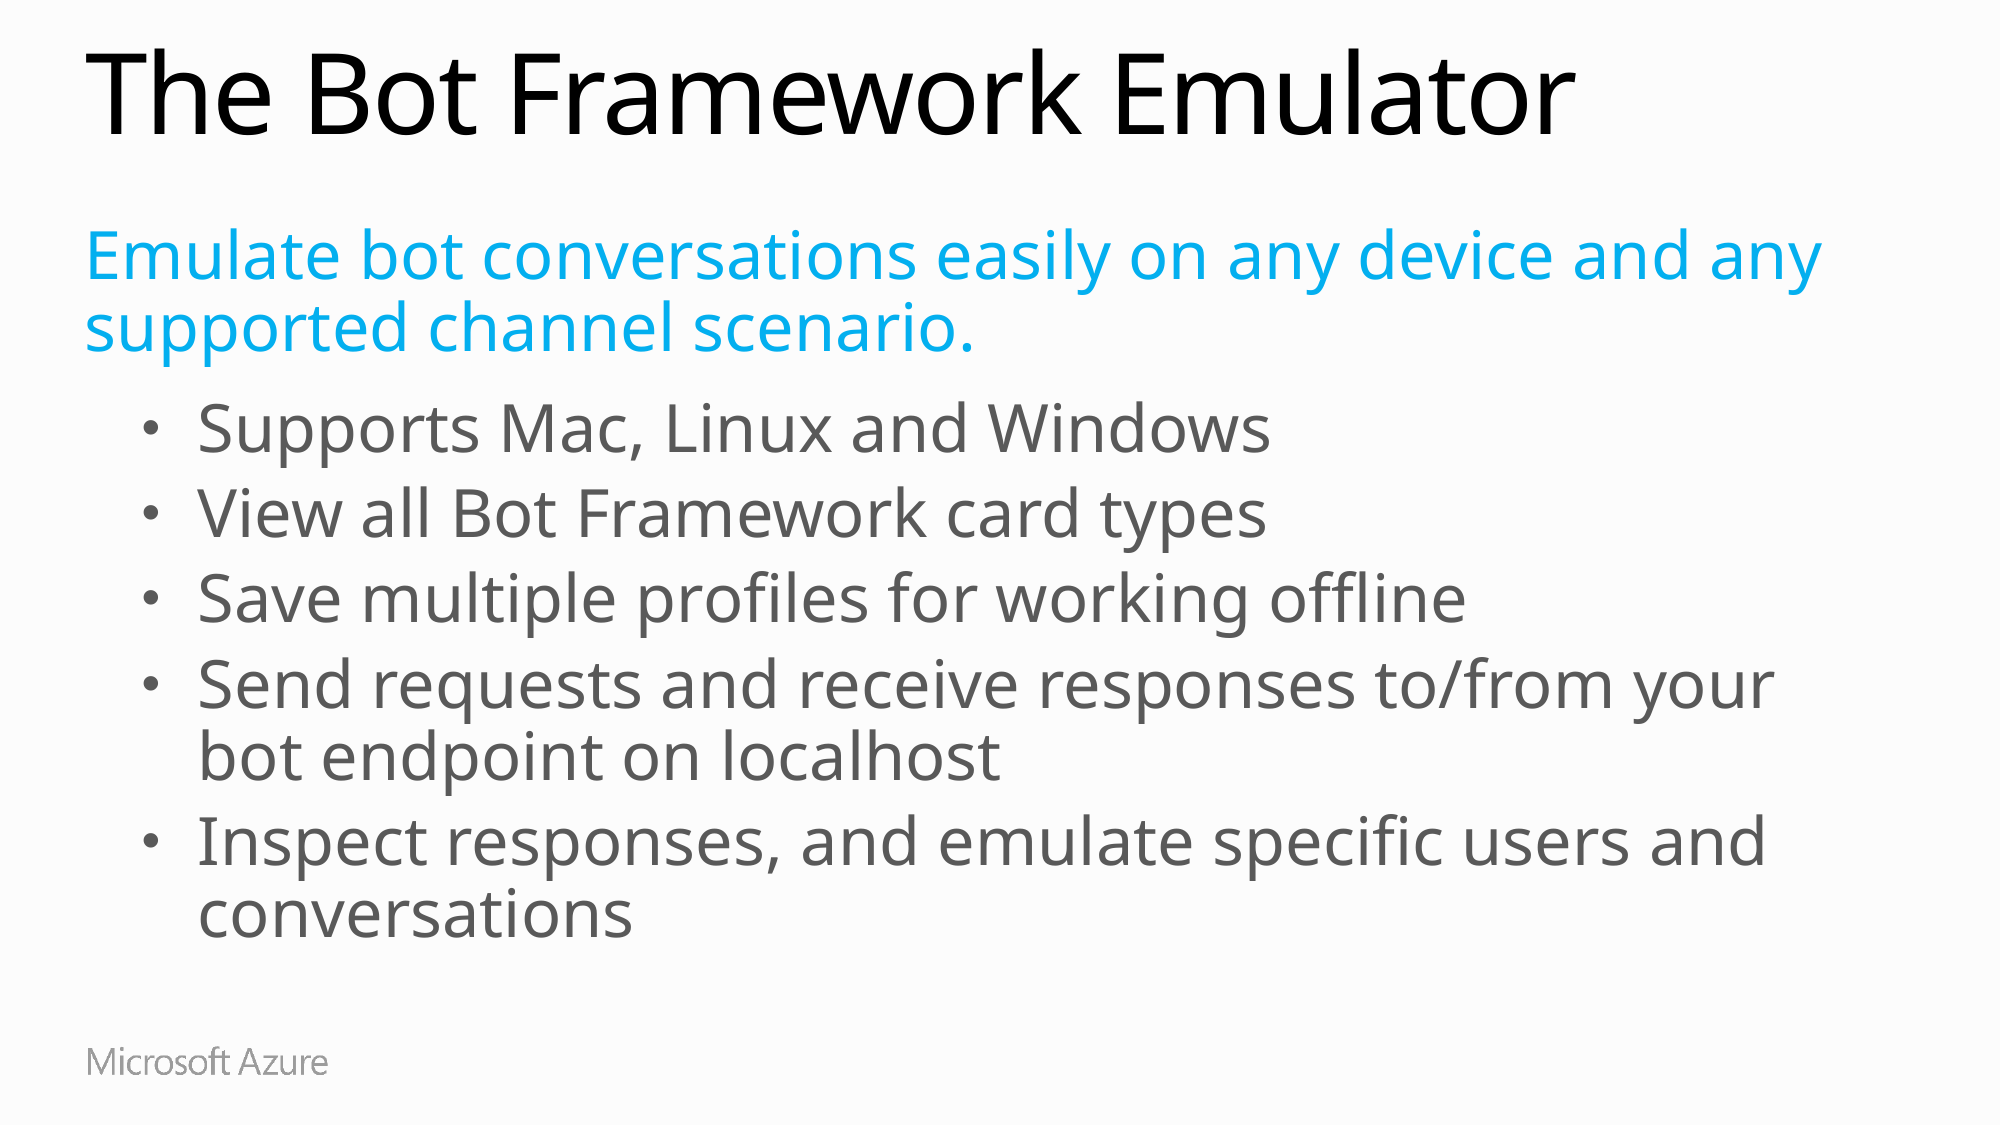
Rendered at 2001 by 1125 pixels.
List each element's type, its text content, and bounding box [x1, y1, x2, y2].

text_box Supports Mac, Linux and Windows View all Bot Framework card types Save multiple profiles for working offline Send requests and receive responses to/from your bot endpoint on localhost Inspect responses, and emulate specific users and conversations [85, 394, 1884, 952]
title The Bot Framework Emulator [85, 37, 1915, 161]
text_box Emulate bot conversations easily on any device and any supported channel scenario. [85, 221, 1835, 366]
